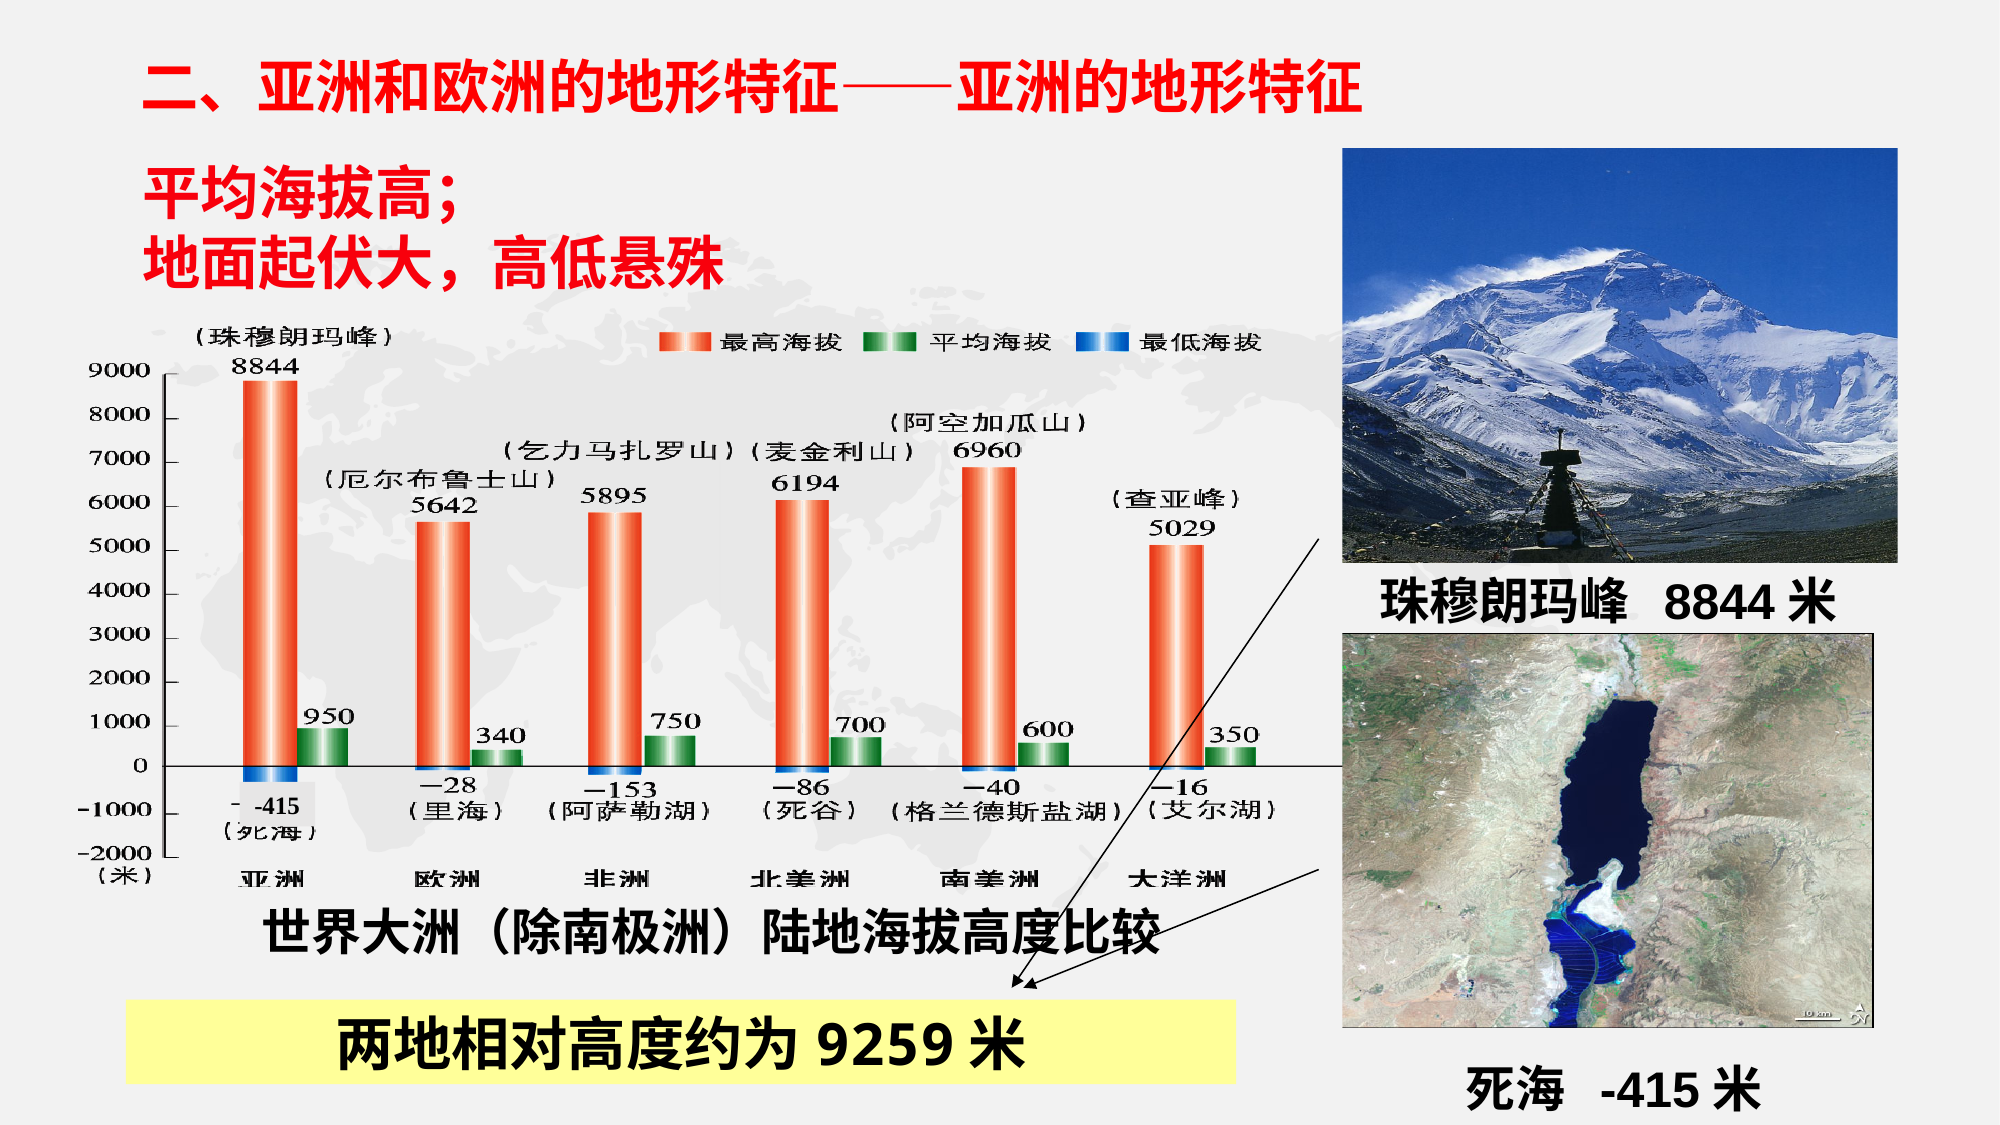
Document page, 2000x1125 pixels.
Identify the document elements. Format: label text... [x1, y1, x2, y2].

text_box [1011, 968, 1026, 988]
text_box 平均海拔高； 地面起伏大，高低悬殊 [127, 148, 740, 304]
text_box [1023, 968, 1074, 989]
text_box 世界大洲（除南极洲）陆地海拔高度比较 [246, 893, 1177, 968]
text_box 珠穆朗玛峰 8844米 [1355, 562, 1910, 638]
picture [78, 148, 1898, 1029]
text_box 两地相对高度约为9259米 [125, 999, 1237, 1085]
text_box 二、亚洲和欧洲的地形特征——亚洲的地形特征 [125, 42, 1512, 128]
text_box 死海 -415米 [1389, 1049, 1839, 1125]
